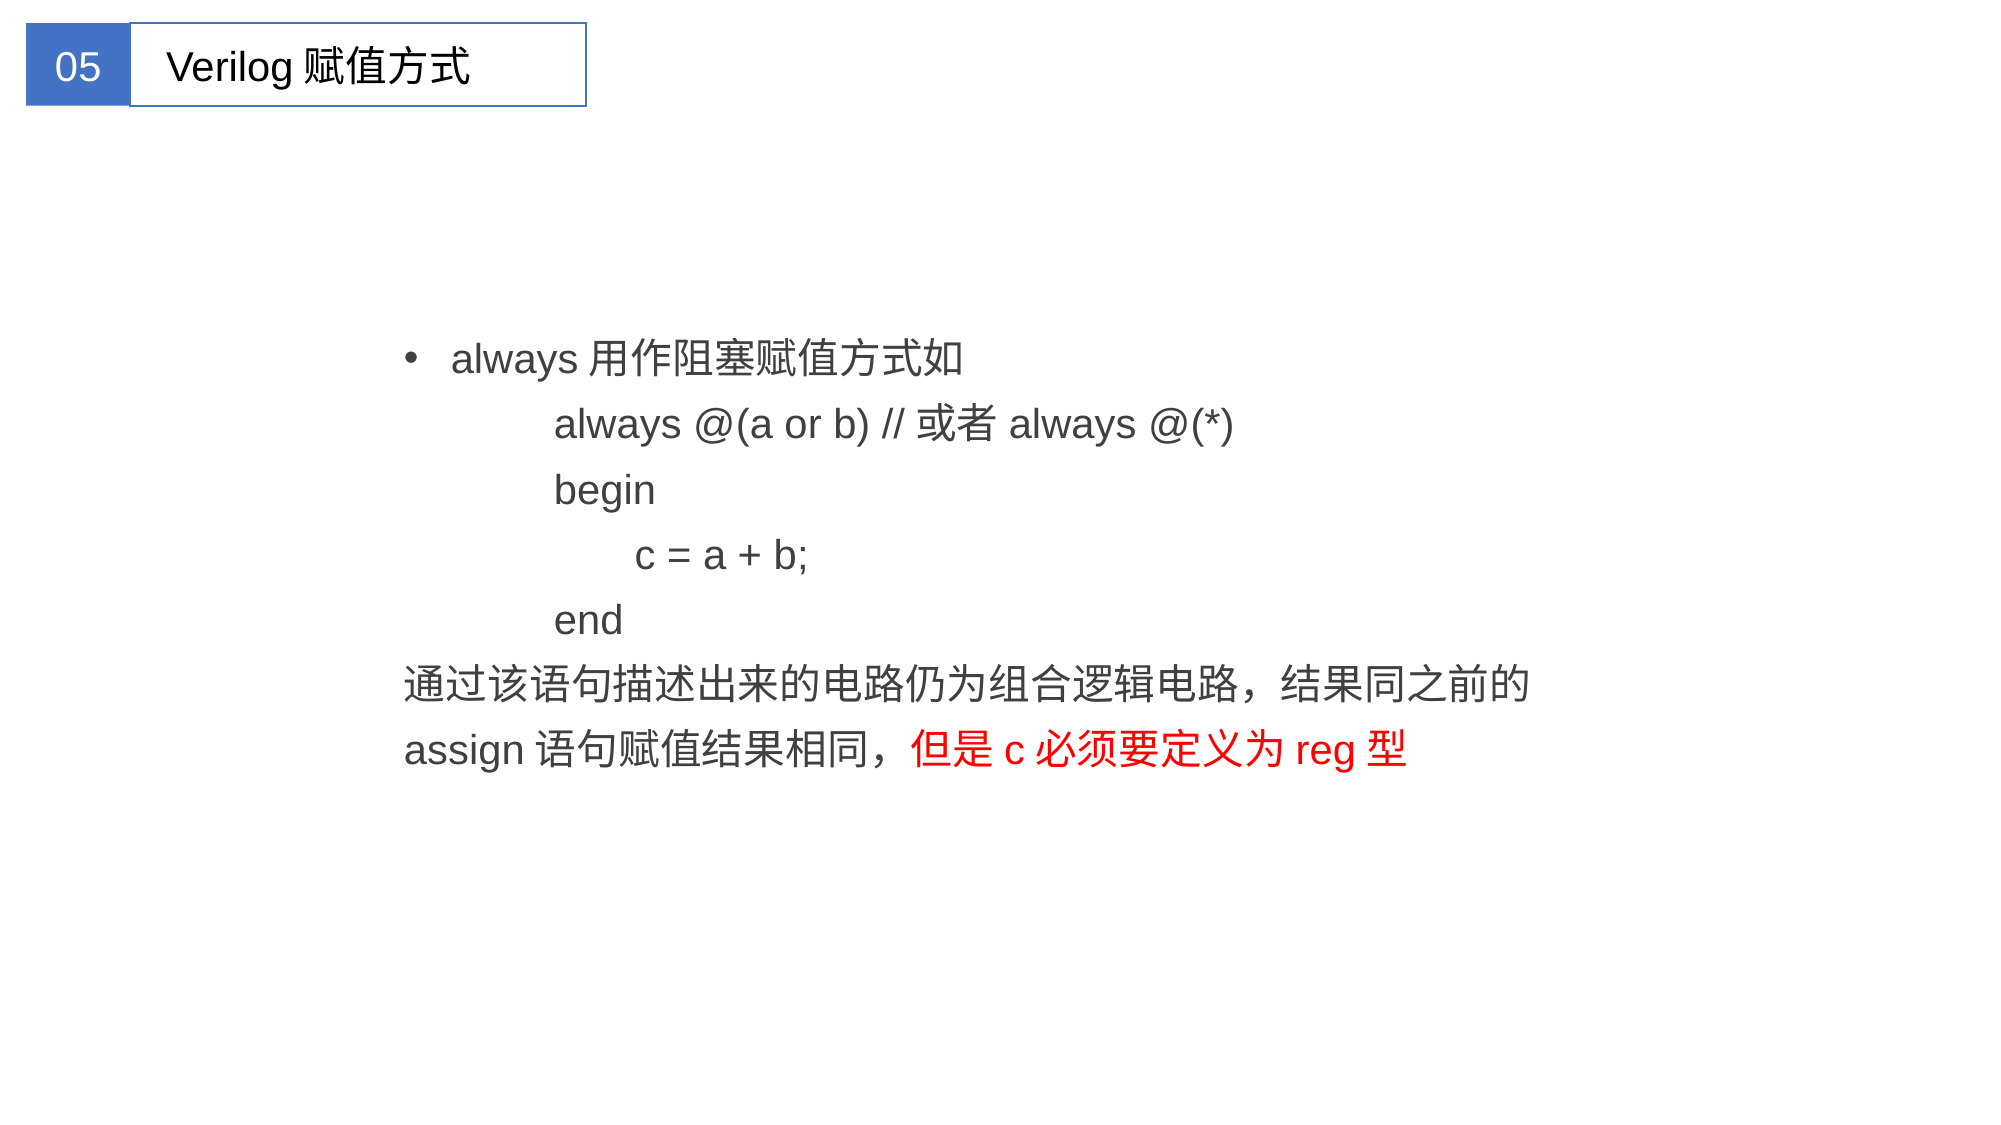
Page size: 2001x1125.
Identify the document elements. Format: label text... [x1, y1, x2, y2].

text_box Verilog赋值方式 [151, 36, 604, 93]
text_box [129, 22, 587, 107]
text_box always用作阻塞赋值方式如 always @(a or b) //或者always @(*) begin c = a + b; end 通过该语句描述出来的电路仍为组合逻辑电路，结果同之前的assign语句赋值结果相同，但是c必须要定义为reg型 [389, 309, 1563, 1125]
text_box 05 [25, 22, 129, 107]
